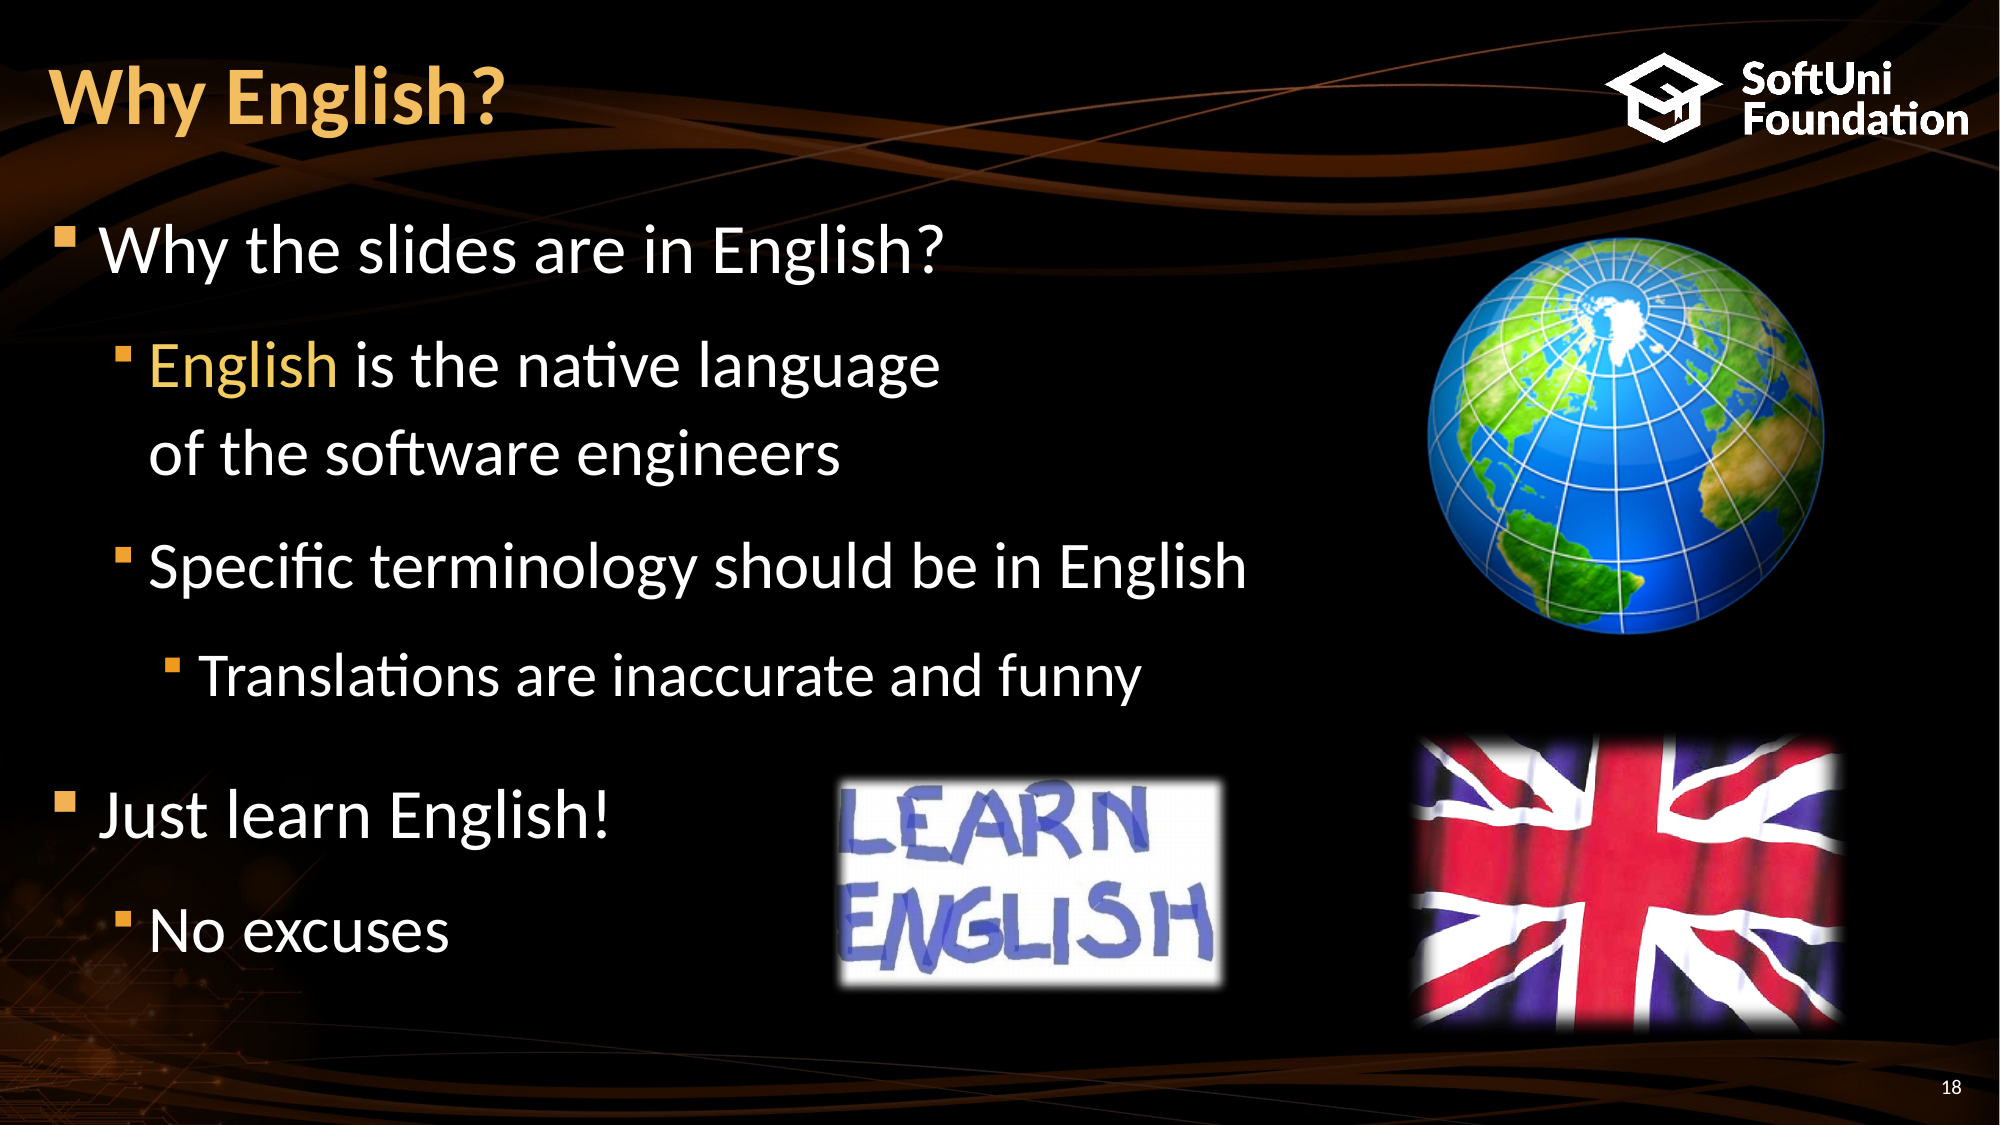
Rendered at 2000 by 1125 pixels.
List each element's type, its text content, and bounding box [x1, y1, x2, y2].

title Why English? [30, 6, 1602, 189]
picture [0, 0, 2000, 1125]
list Why the slides are in English? English is the native language of the software engineers Specific terminology should be in English Translations are inaccurate and funny Just learn English! No excuses [31, 188, 1968, 1103]
